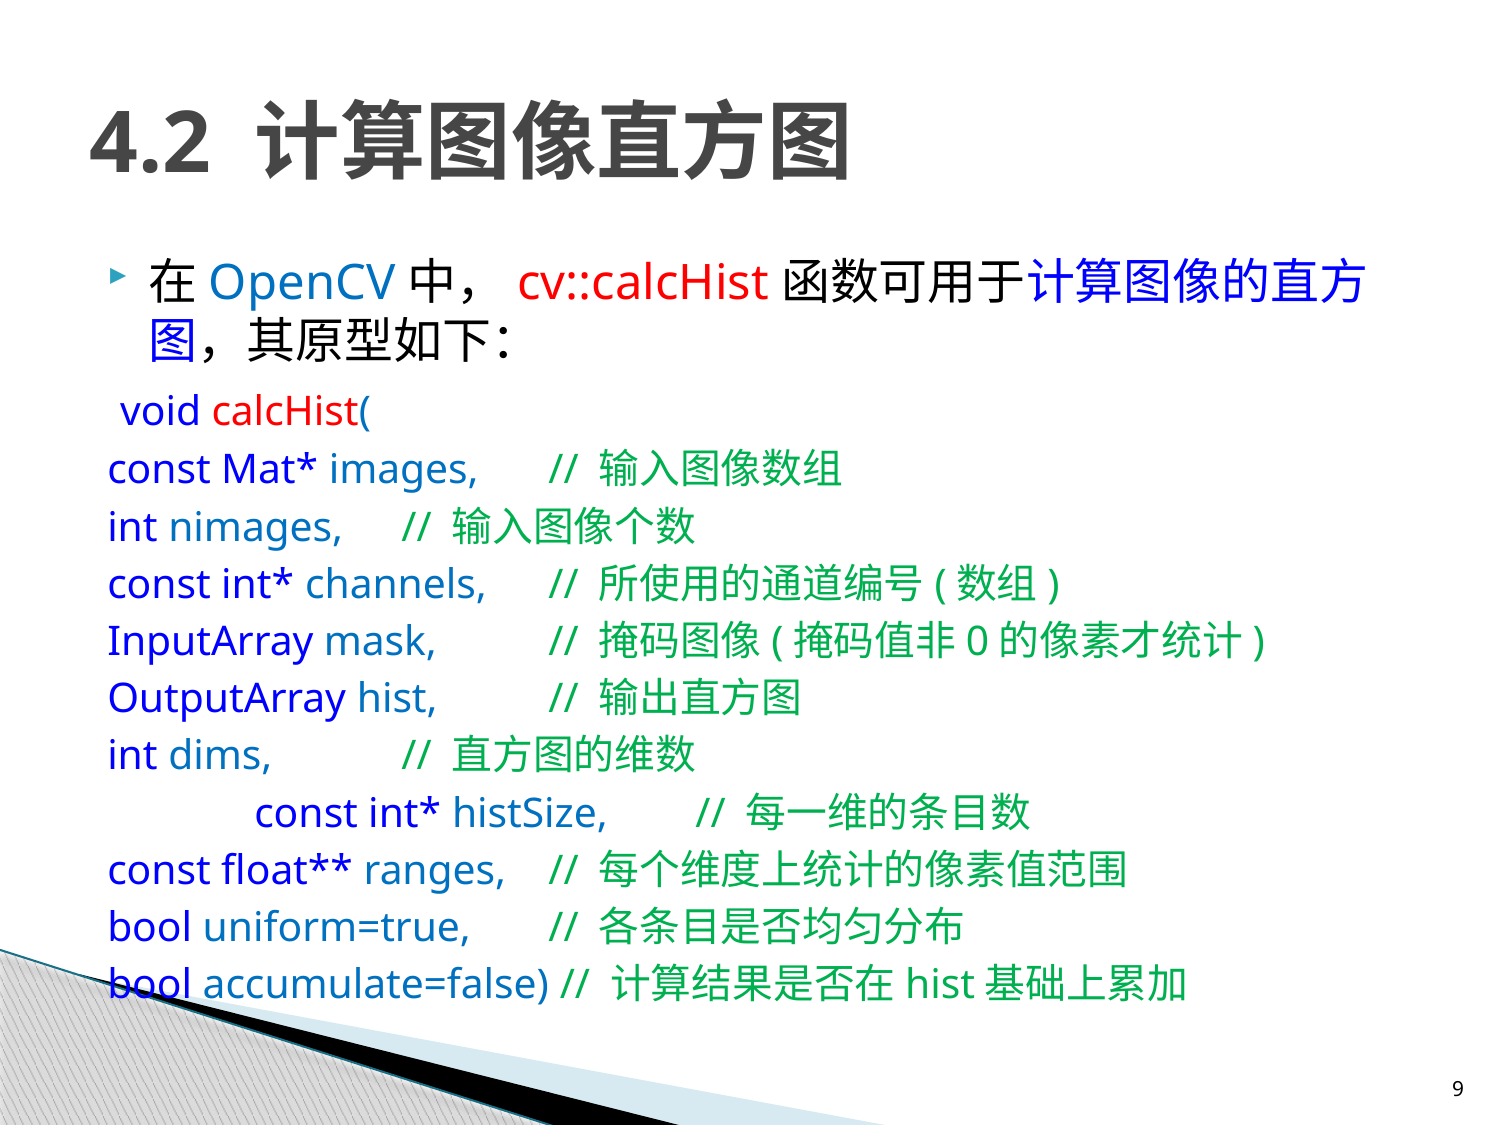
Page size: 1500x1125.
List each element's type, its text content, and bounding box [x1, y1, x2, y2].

list 在OpenCV中，cv::calcHist函数可用于计算图像的直方图，其原型如下： void calcHist( const Mat* images, // 输入图像数组 int nimages, // 输入图像个数 const int* channels, // 所使用的通道编号(数组) InputArray mask, // 掩码图像(掩码值非0的像素才统计) OutputArray hist, // 输出直方图 int dims, // 直方图的维数 const int* histSize, // 每一维的条目数 const float** ranges, // 每个维度上统计的像素值范围 bool uniform=true, // 各条目是否均匀分布 bool accumulate=false) // 计算结果是否在hist基础上累加 [75, 243, 1425, 1059]
slide_number 9 [1418, 1051, 1479, 1112]
title 4.2 计算图像直方图 [75, 45, 1425, 233]
